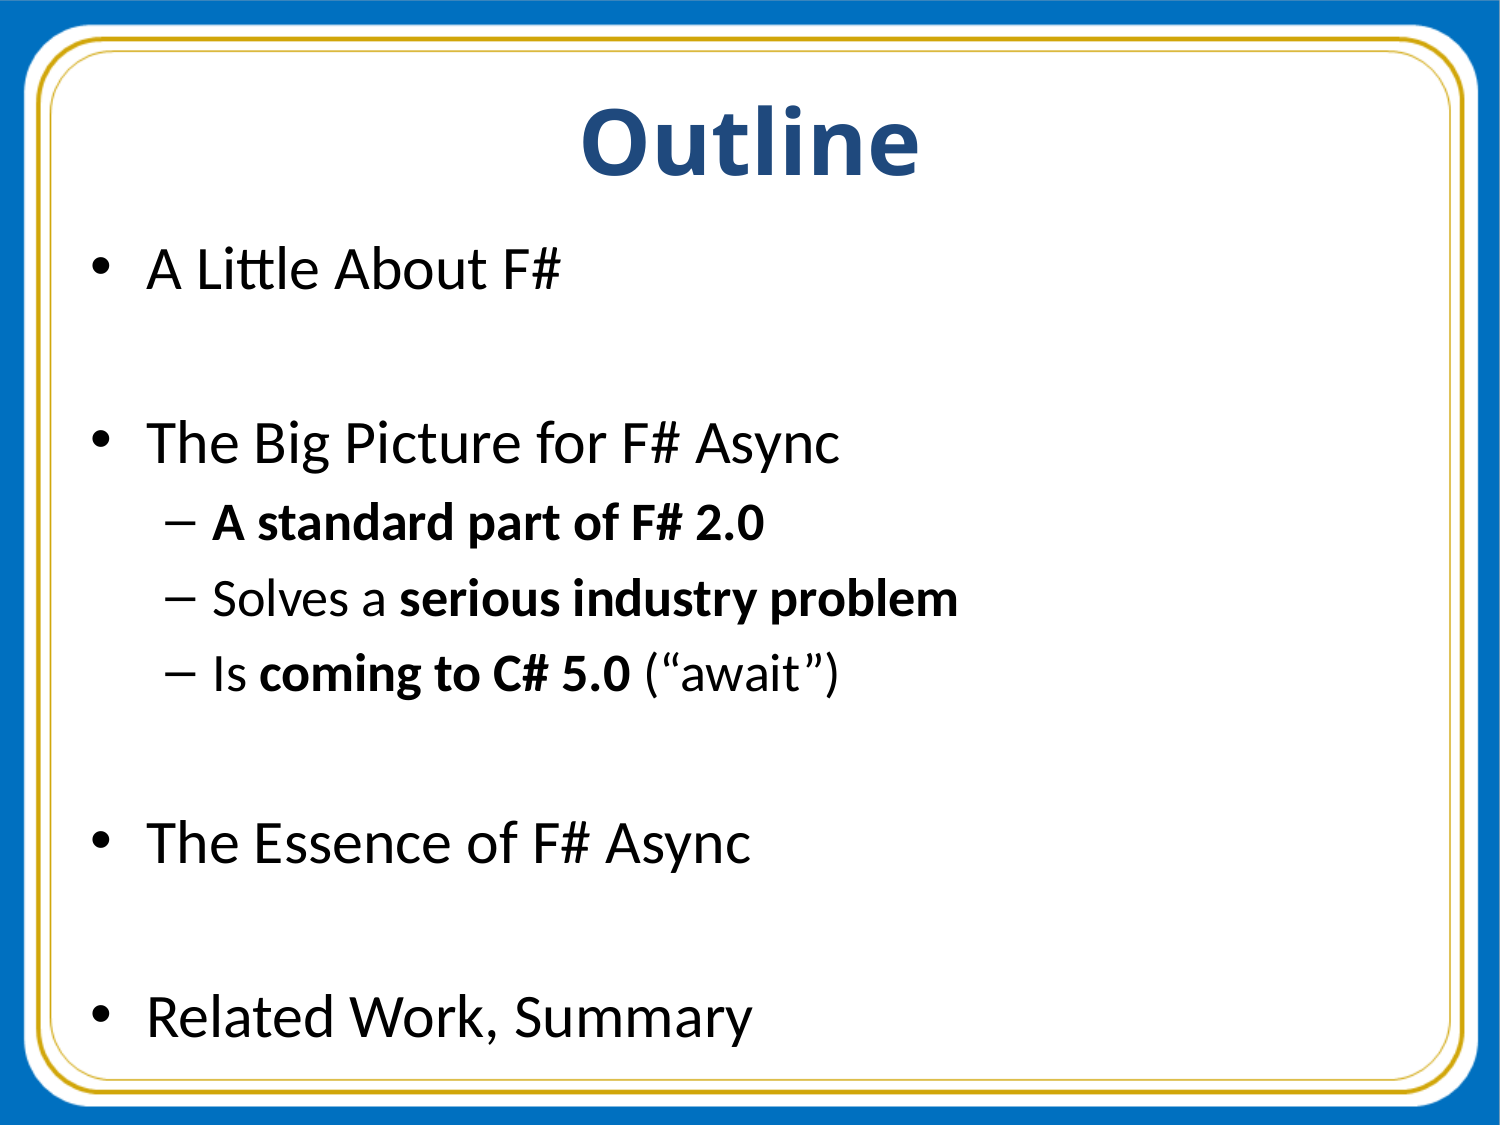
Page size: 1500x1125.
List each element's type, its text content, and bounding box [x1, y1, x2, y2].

title Outline [75, 45, 1425, 219]
picture [0, 0, 1500, 1125]
list A Little About F# The Big Picture for F# Async A standard part of F# 2.0 Solves a serious industry problem Is coming to C# 5.0 (“await”) The Essence of F# Async Related Work, Summary [75, 219, 1425, 1059]
